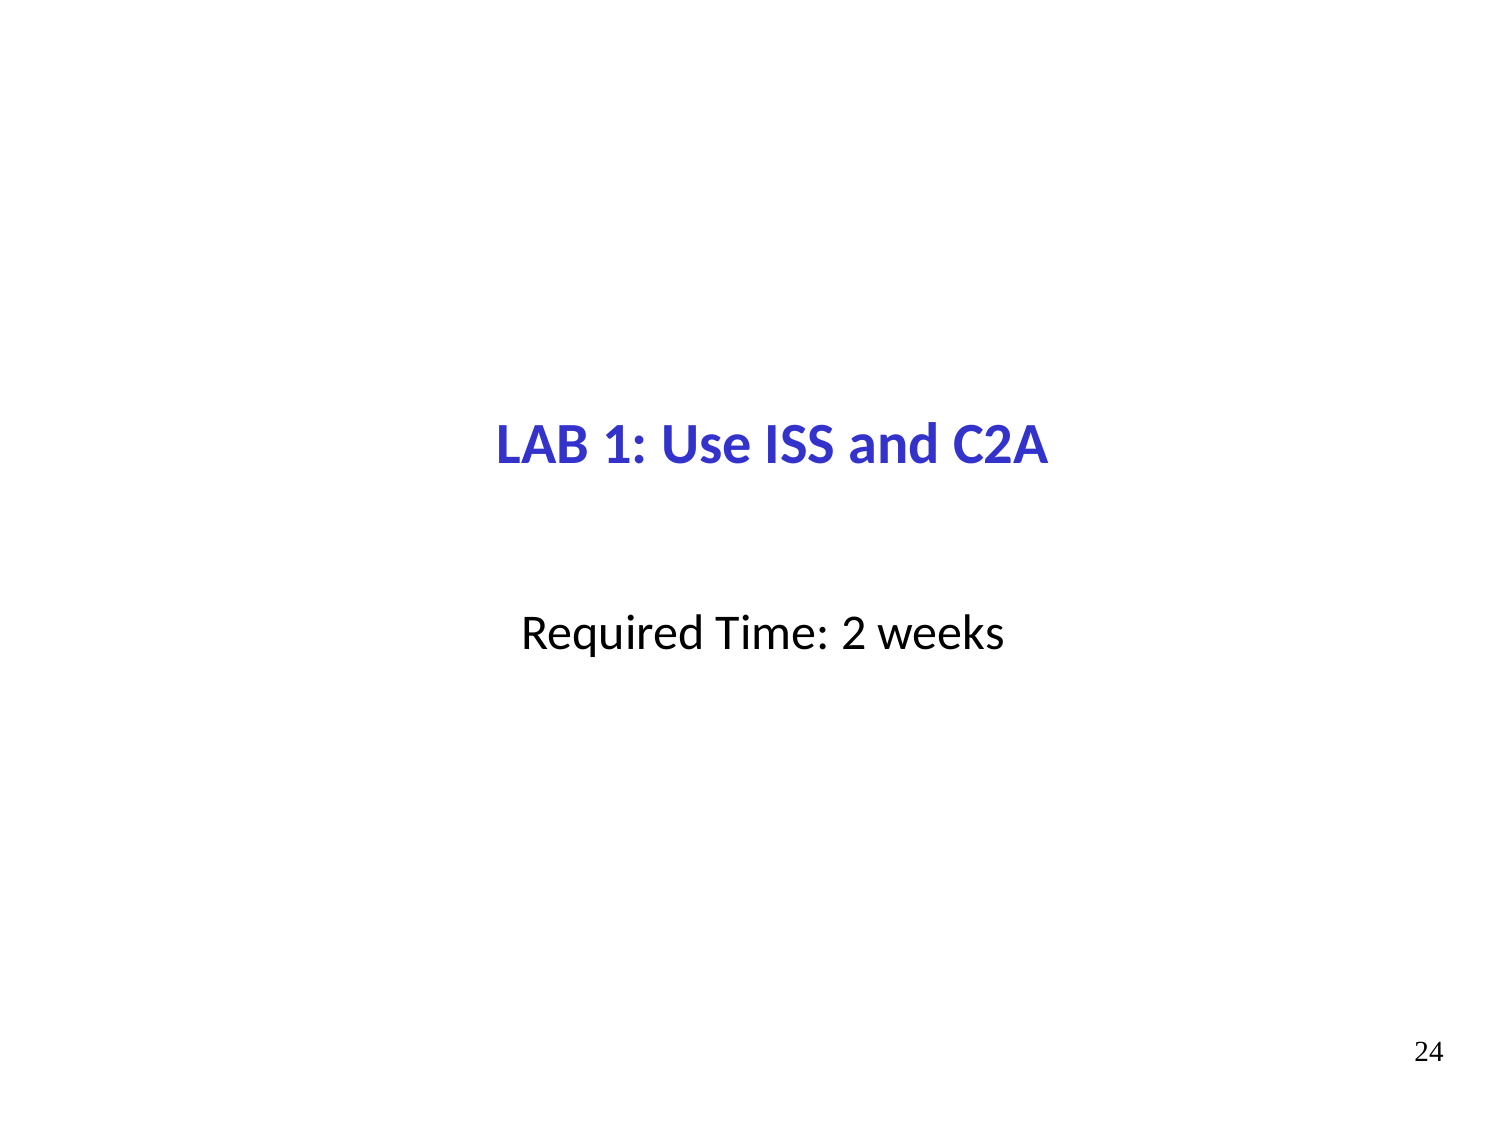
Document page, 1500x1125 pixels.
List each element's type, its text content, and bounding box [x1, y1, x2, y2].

subtitle Required Time: 2 weeks [506, 592, 1110, 778]
slide_number 24 [1108, 1024, 1460, 1103]
title LAB 1: Use ISS and C2A [170, 255, 1388, 717]
